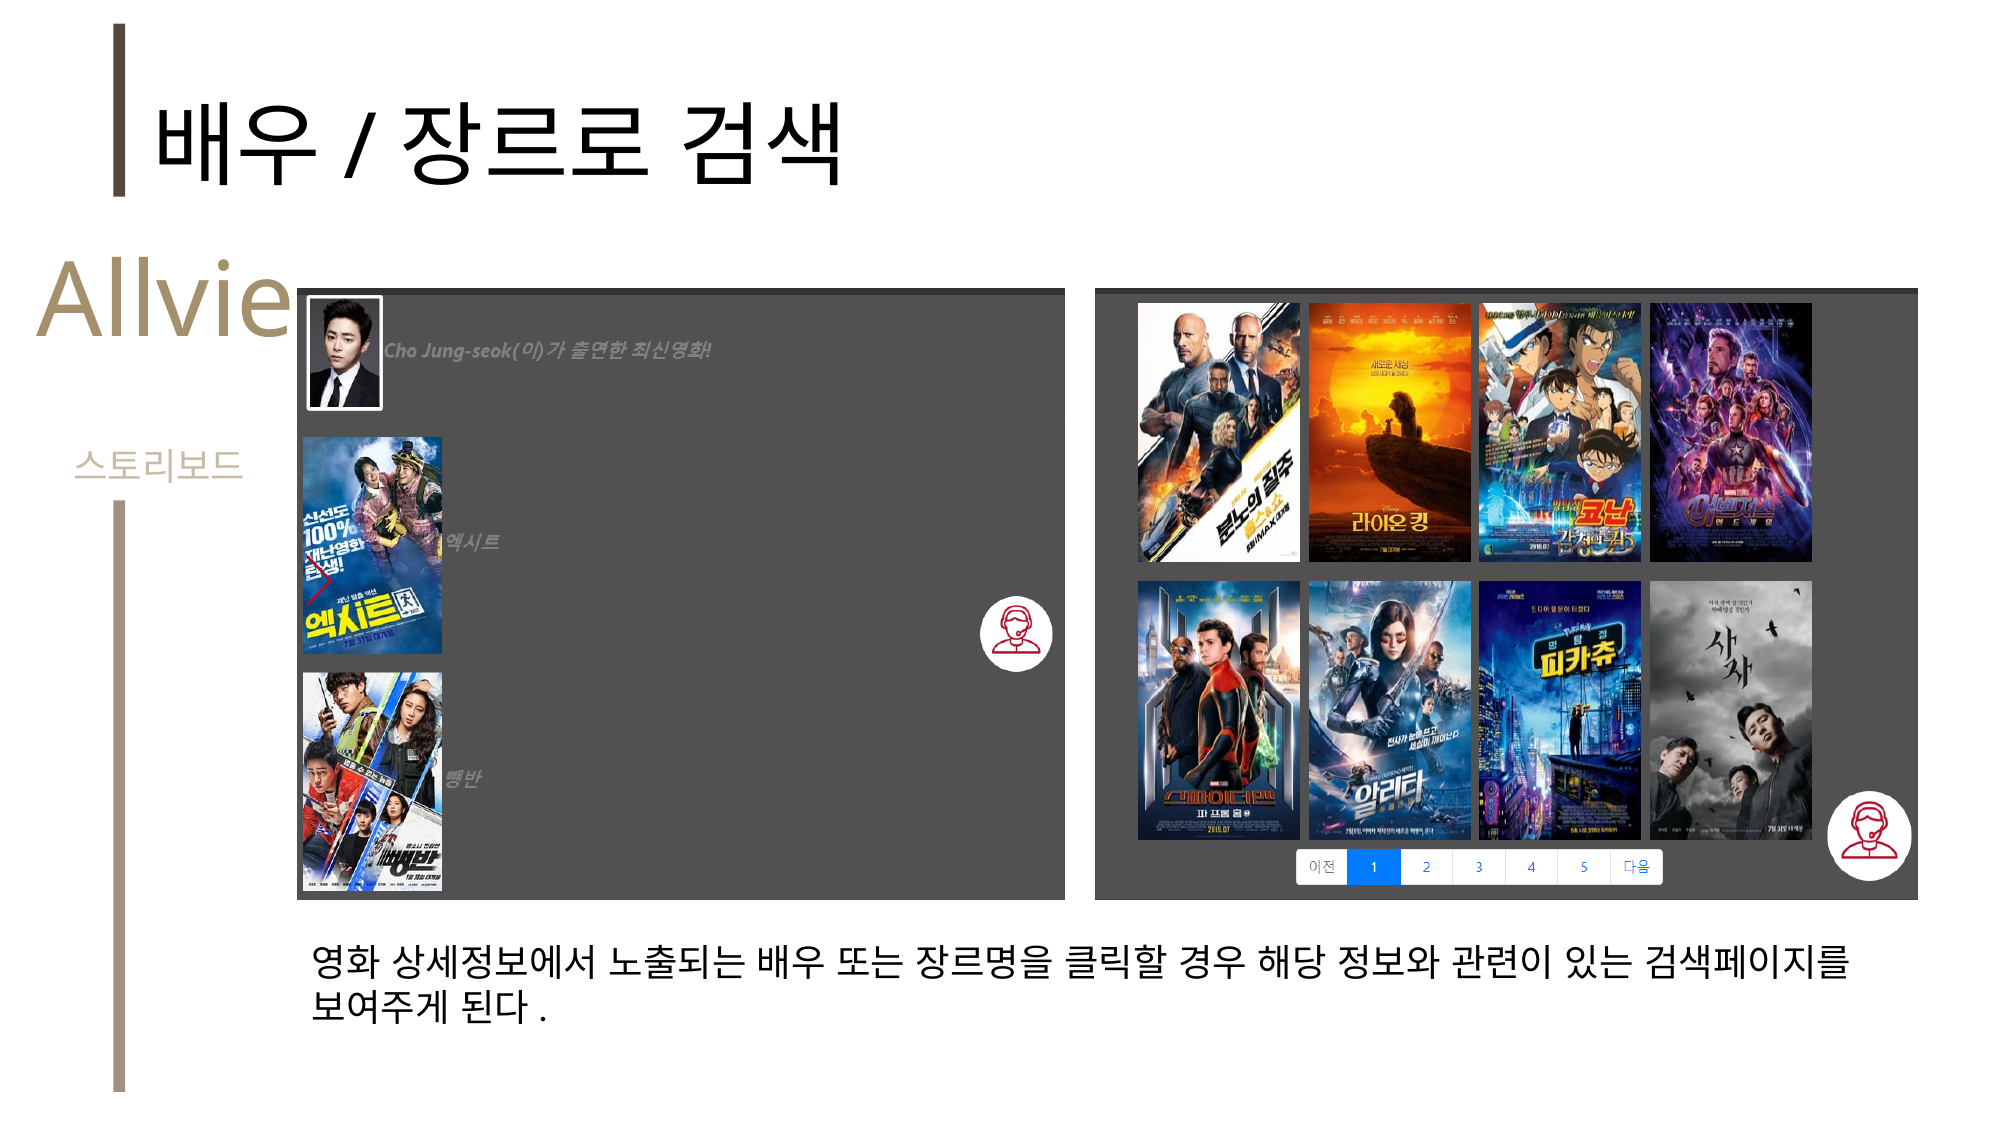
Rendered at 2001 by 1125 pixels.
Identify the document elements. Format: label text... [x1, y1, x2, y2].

text_box 스토리보드 [58, 491, 261, 496]
text_box 배우/장르로 검색 [137, 39, 1863, 258]
text_box 영화 상세정보에서 노출되는 배우 또는 장르명을 클릭할 경우 해당 정보와 관련이 있는 검색페이지를 보여주게 된다. [297, 931, 1919, 1036]
text_box Allvie [21, 225, 479, 491]
picture [1095, 288, 1918, 900]
text_box [112, 23, 126, 198]
text_box [112, 499, 126, 1093]
picture [297, 288, 1065, 900]
